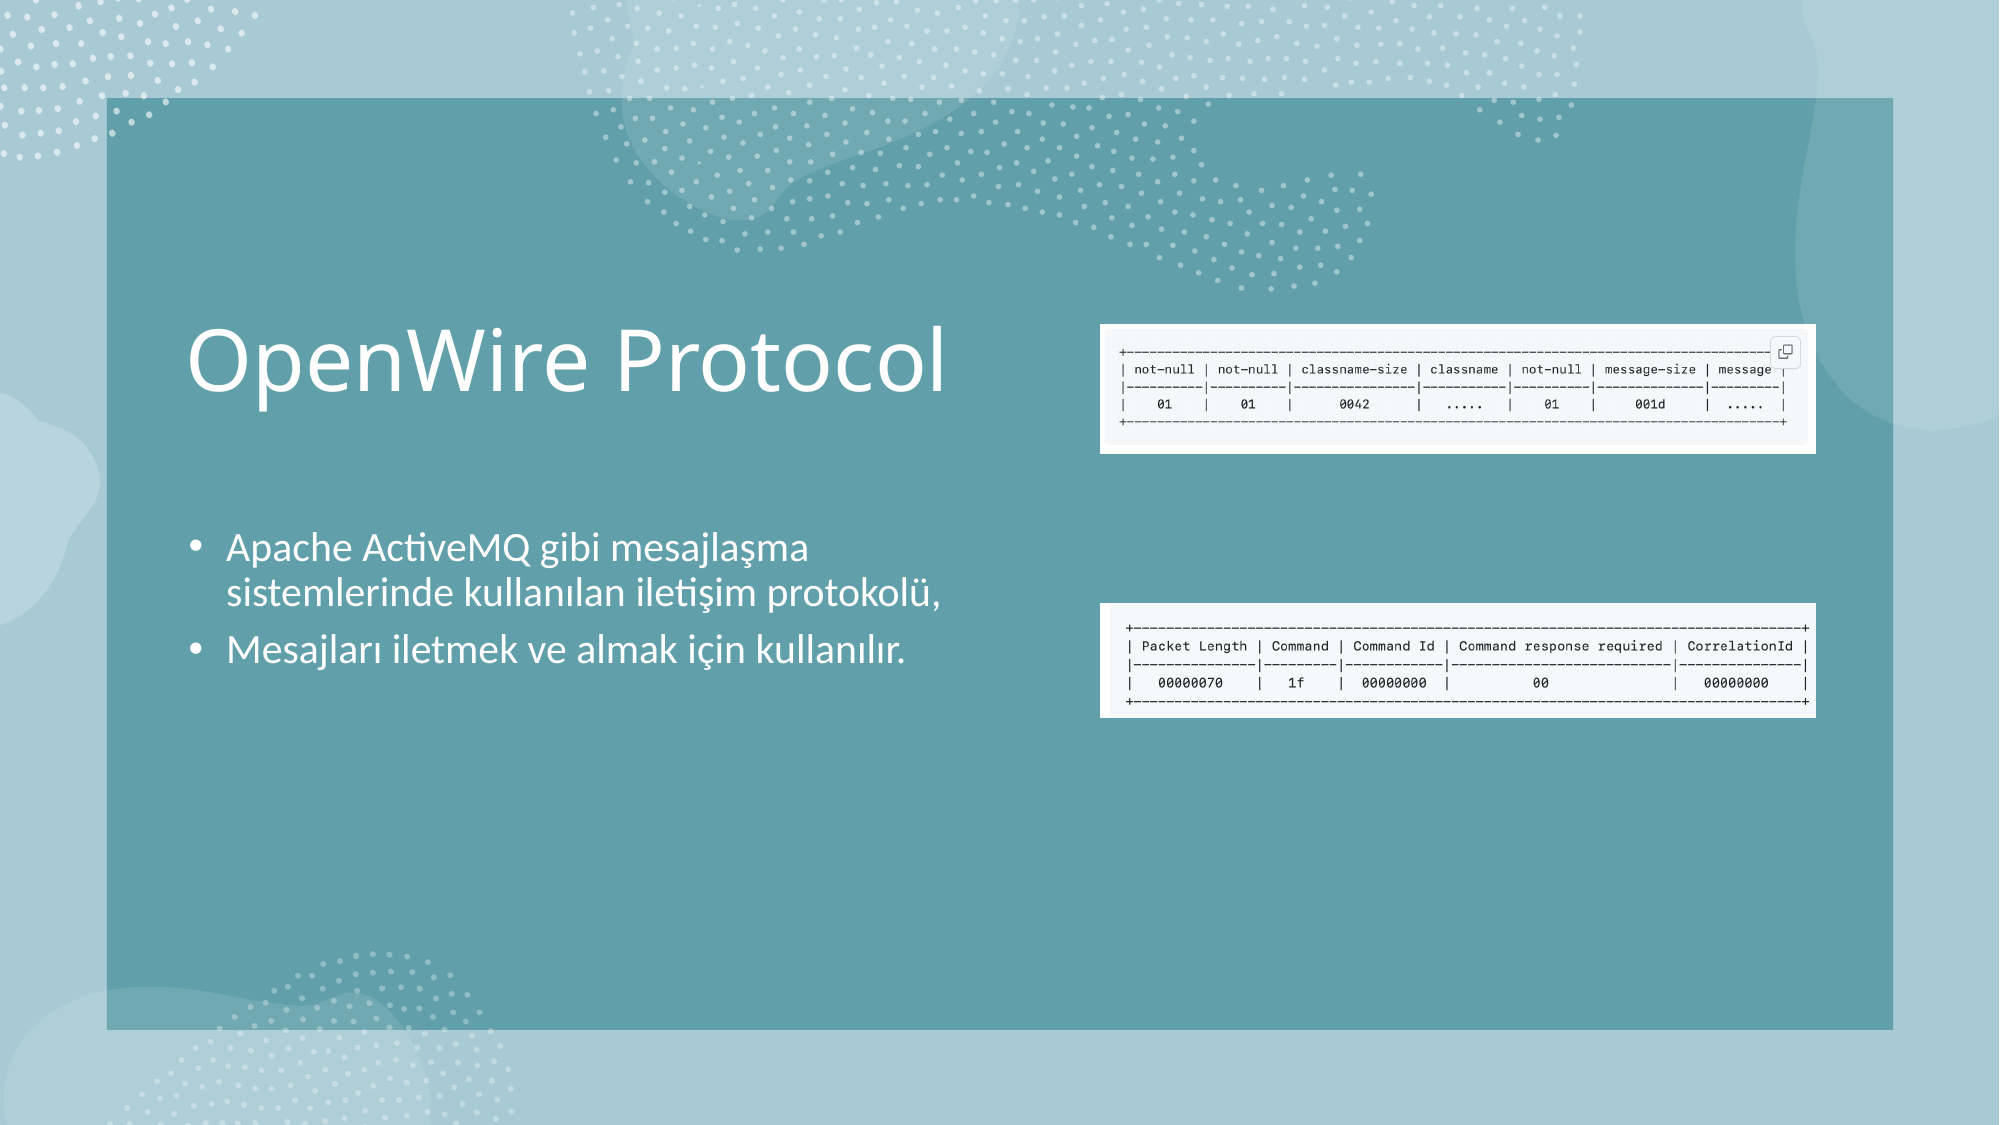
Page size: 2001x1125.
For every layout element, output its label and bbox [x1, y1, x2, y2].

text_box [0, 0, 1999, 1125]
